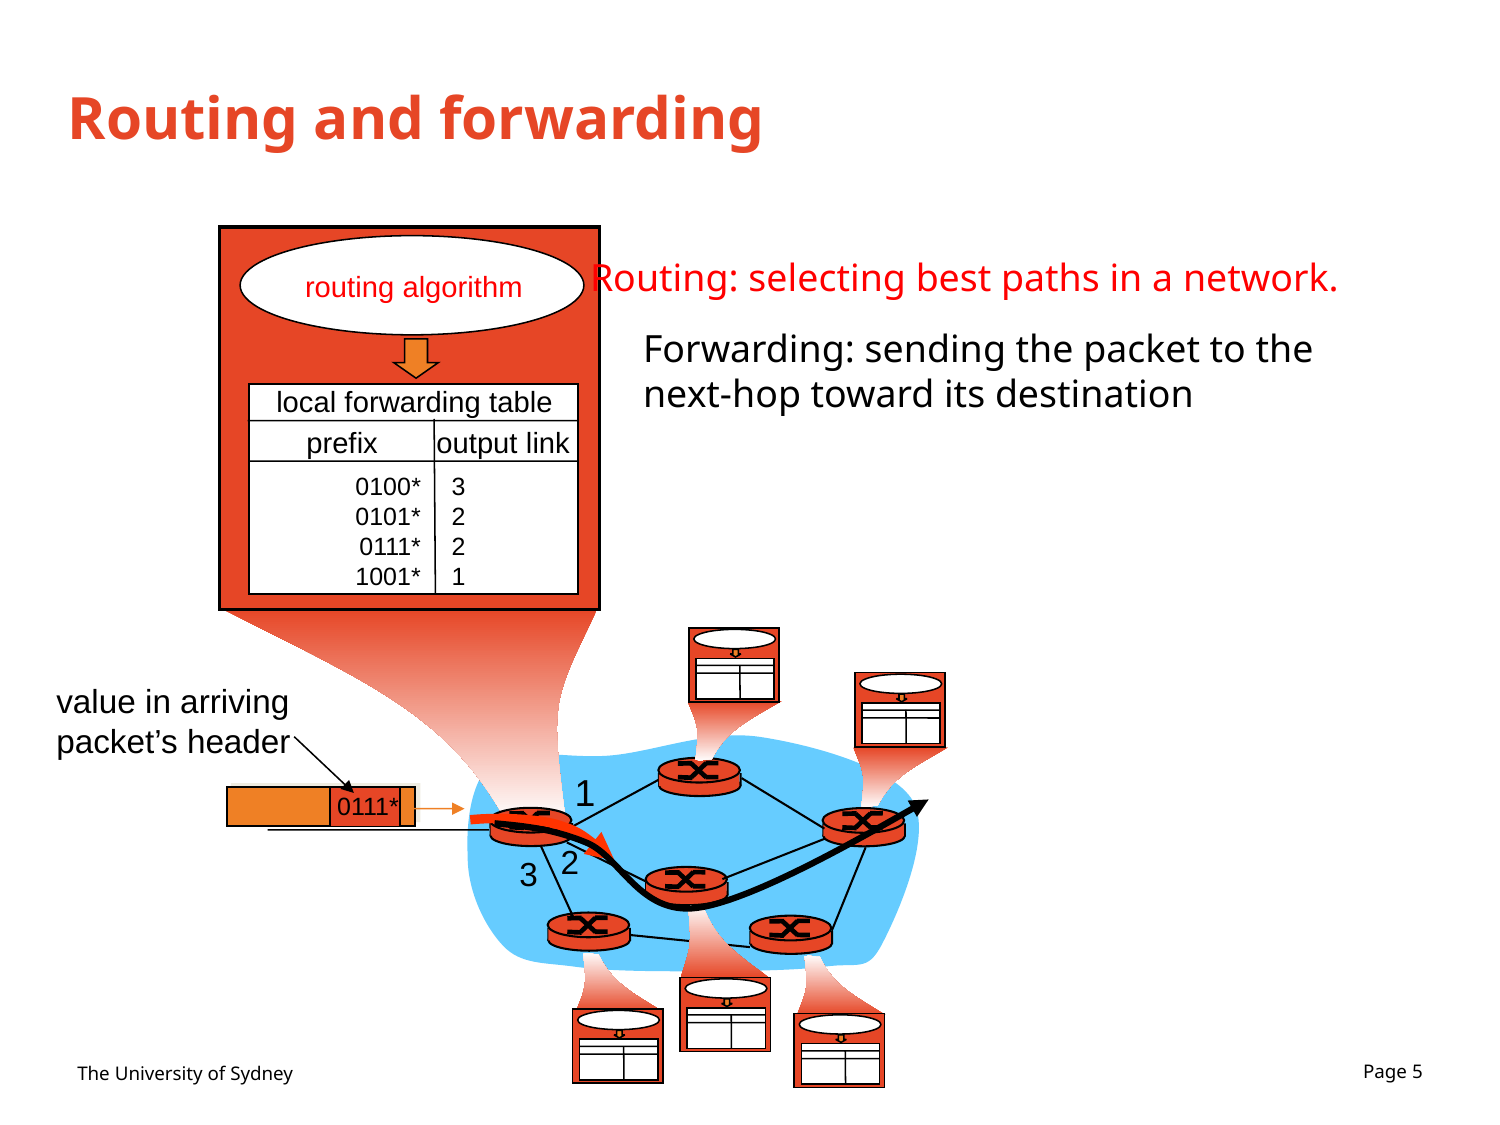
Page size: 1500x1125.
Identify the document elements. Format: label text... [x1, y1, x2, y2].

text_box Forwarding: sending the packet to the next-hop toward its destination [953, 317, 1379, 422]
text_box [40, 226, 949, 1088]
title Routing and forwarding [52, 80, 1500, 152]
text_box Routing: selecting best paths in a network. [953, 246, 1354, 307]
